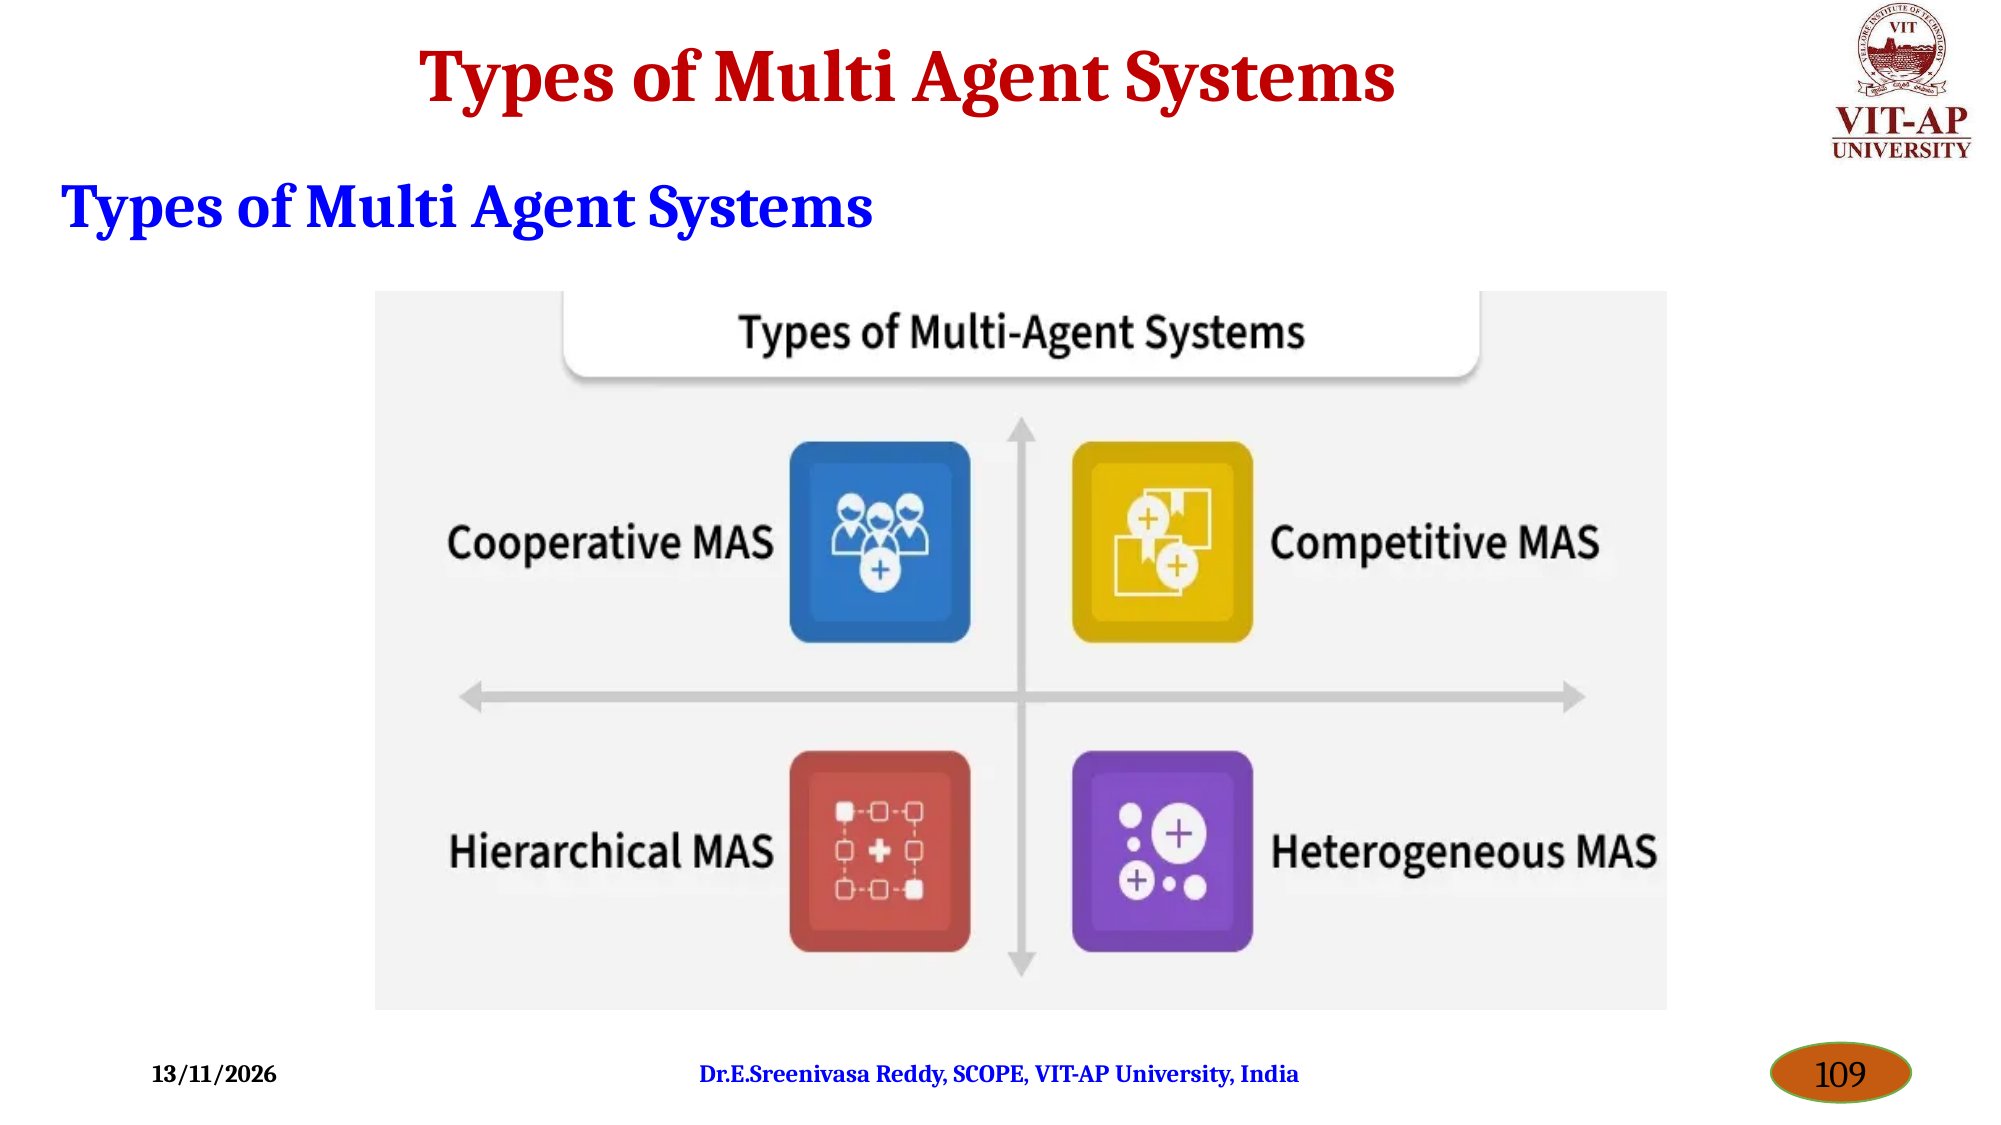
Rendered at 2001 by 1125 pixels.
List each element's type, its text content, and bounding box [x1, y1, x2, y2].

title Types of Multi Agent Systems [45, 22, 1771, 133]
picture [374, 291, 1667, 1010]
picture [1811, 0, 2000, 189]
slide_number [137, 1042, 588, 1103]
list Types of Multi Agent Systems [45, 166, 1926, 1043]
text_box 109 [1769, 1041, 1913, 1104]
footer Dr.E.Sreenivasa Reddy, SCOPE, VIT-AP University, India [662, 1042, 1338, 1103]
